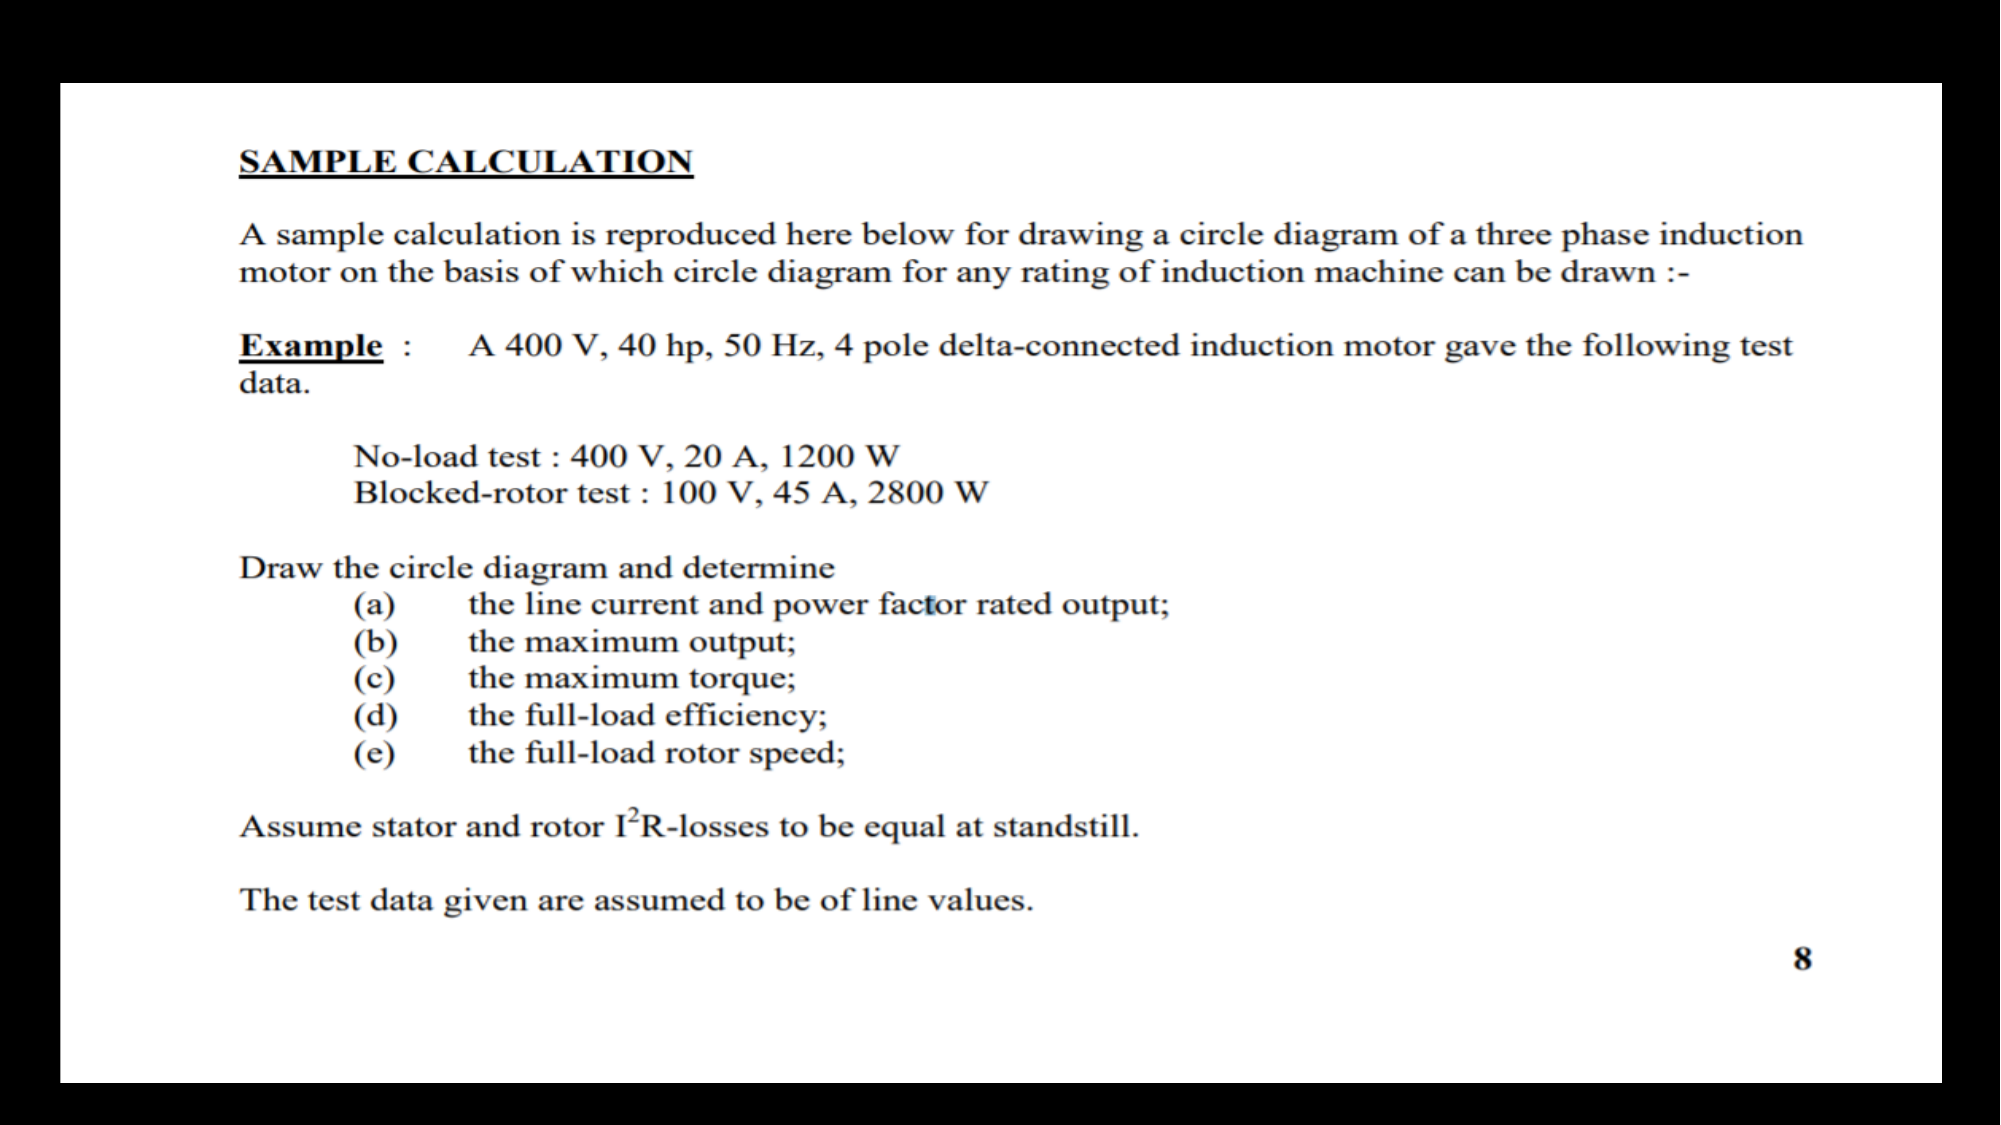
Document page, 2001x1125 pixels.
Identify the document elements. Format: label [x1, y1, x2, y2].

picture [60, 83, 1942, 1083]
